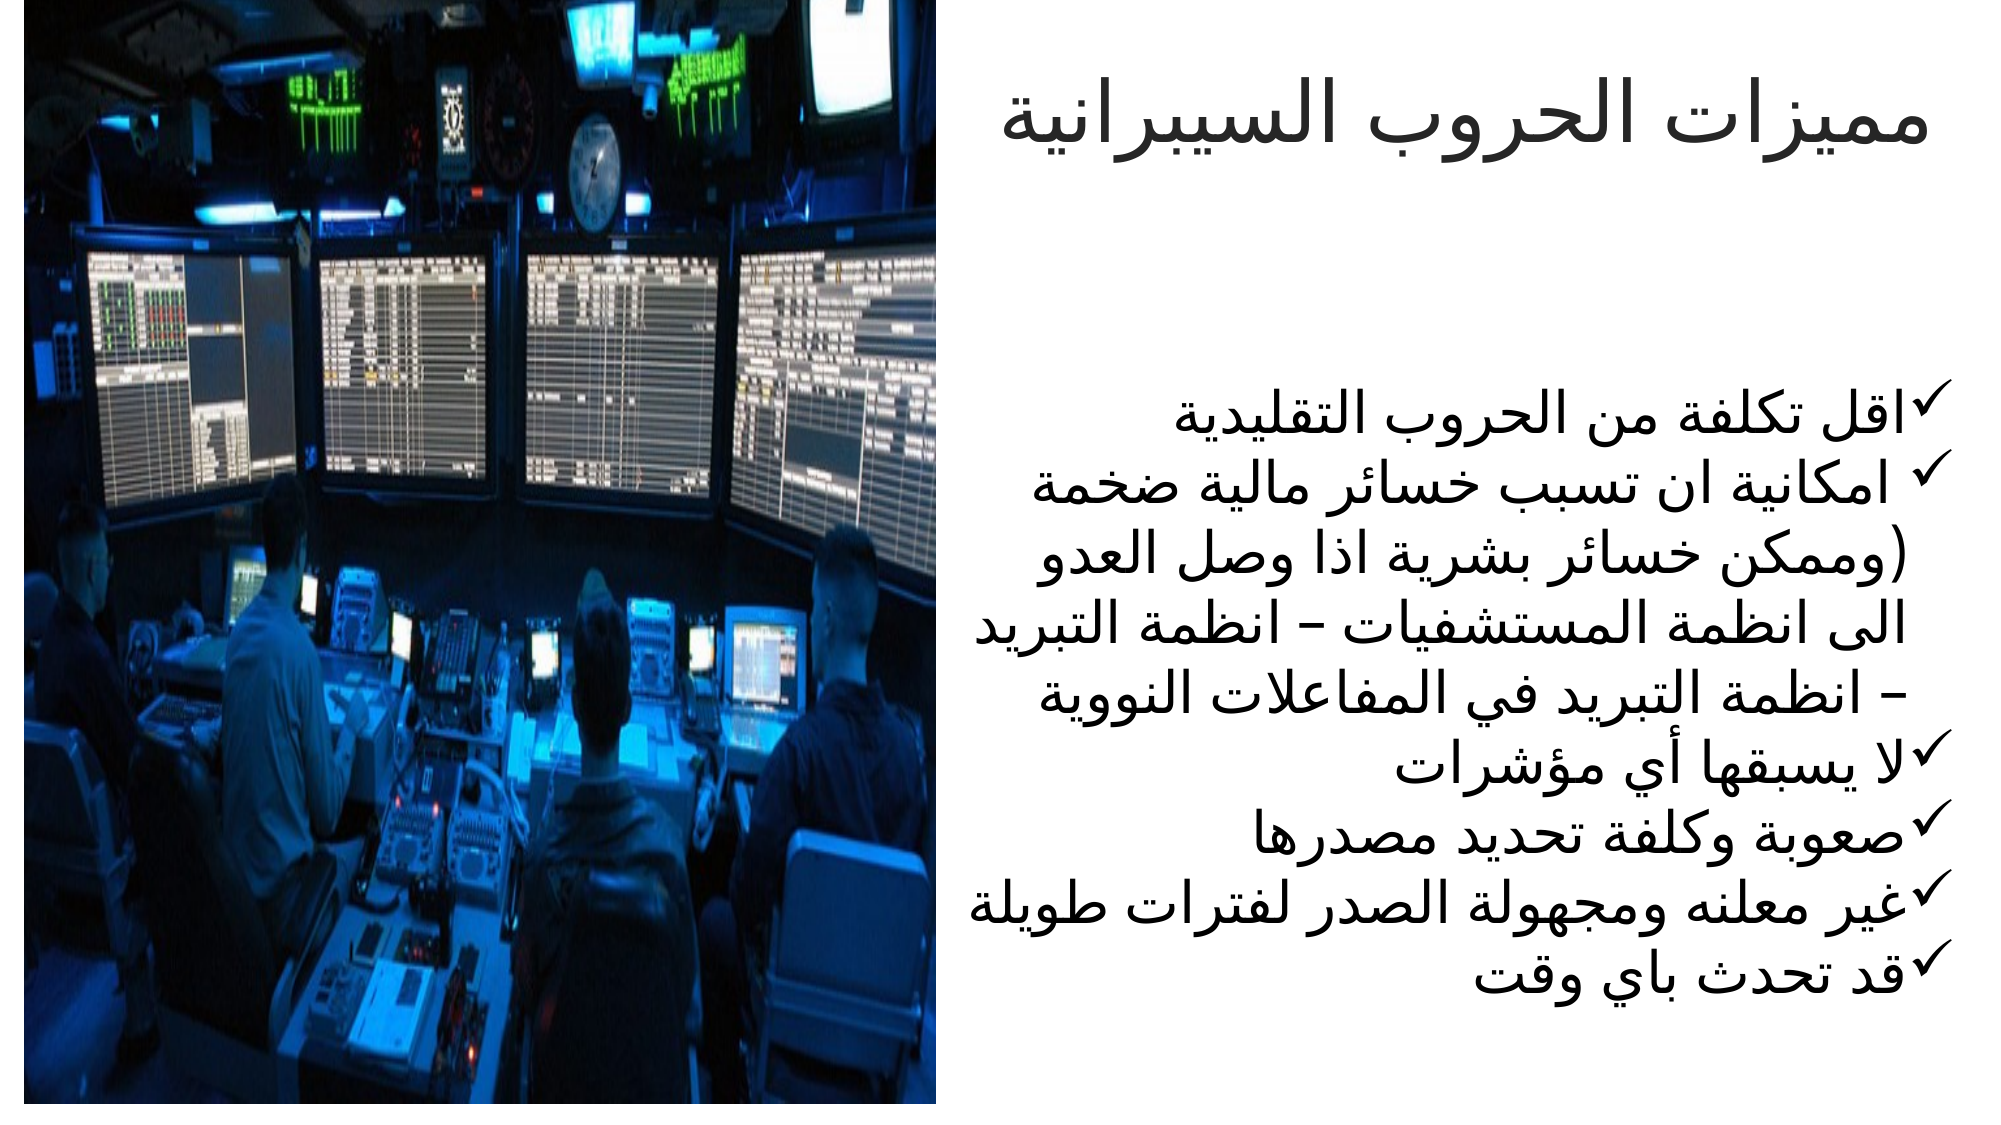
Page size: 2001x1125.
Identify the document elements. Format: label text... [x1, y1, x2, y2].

list مميزات الحروب السيبرانية [983, 55, 1952, 175]
picture [24, 0, 936, 1104]
text_box اقل تكلفة من الحروب التقليدية امكانية ان تسبب خسائر مالية ضخمة (وممكن خسائر بشرية اذا وصل العدو الى انظمة المستشفيات – انظمة التبريد – انظمة التبريد في المفاعلات النووية لا يسبقها أي مؤشرات صعوبة وكلفة تحديد مصدرها غير معلنه ومجهولة الصدر لفترات طويلة قد تحدث باي وقت [936, 311, 1972, 1070]
